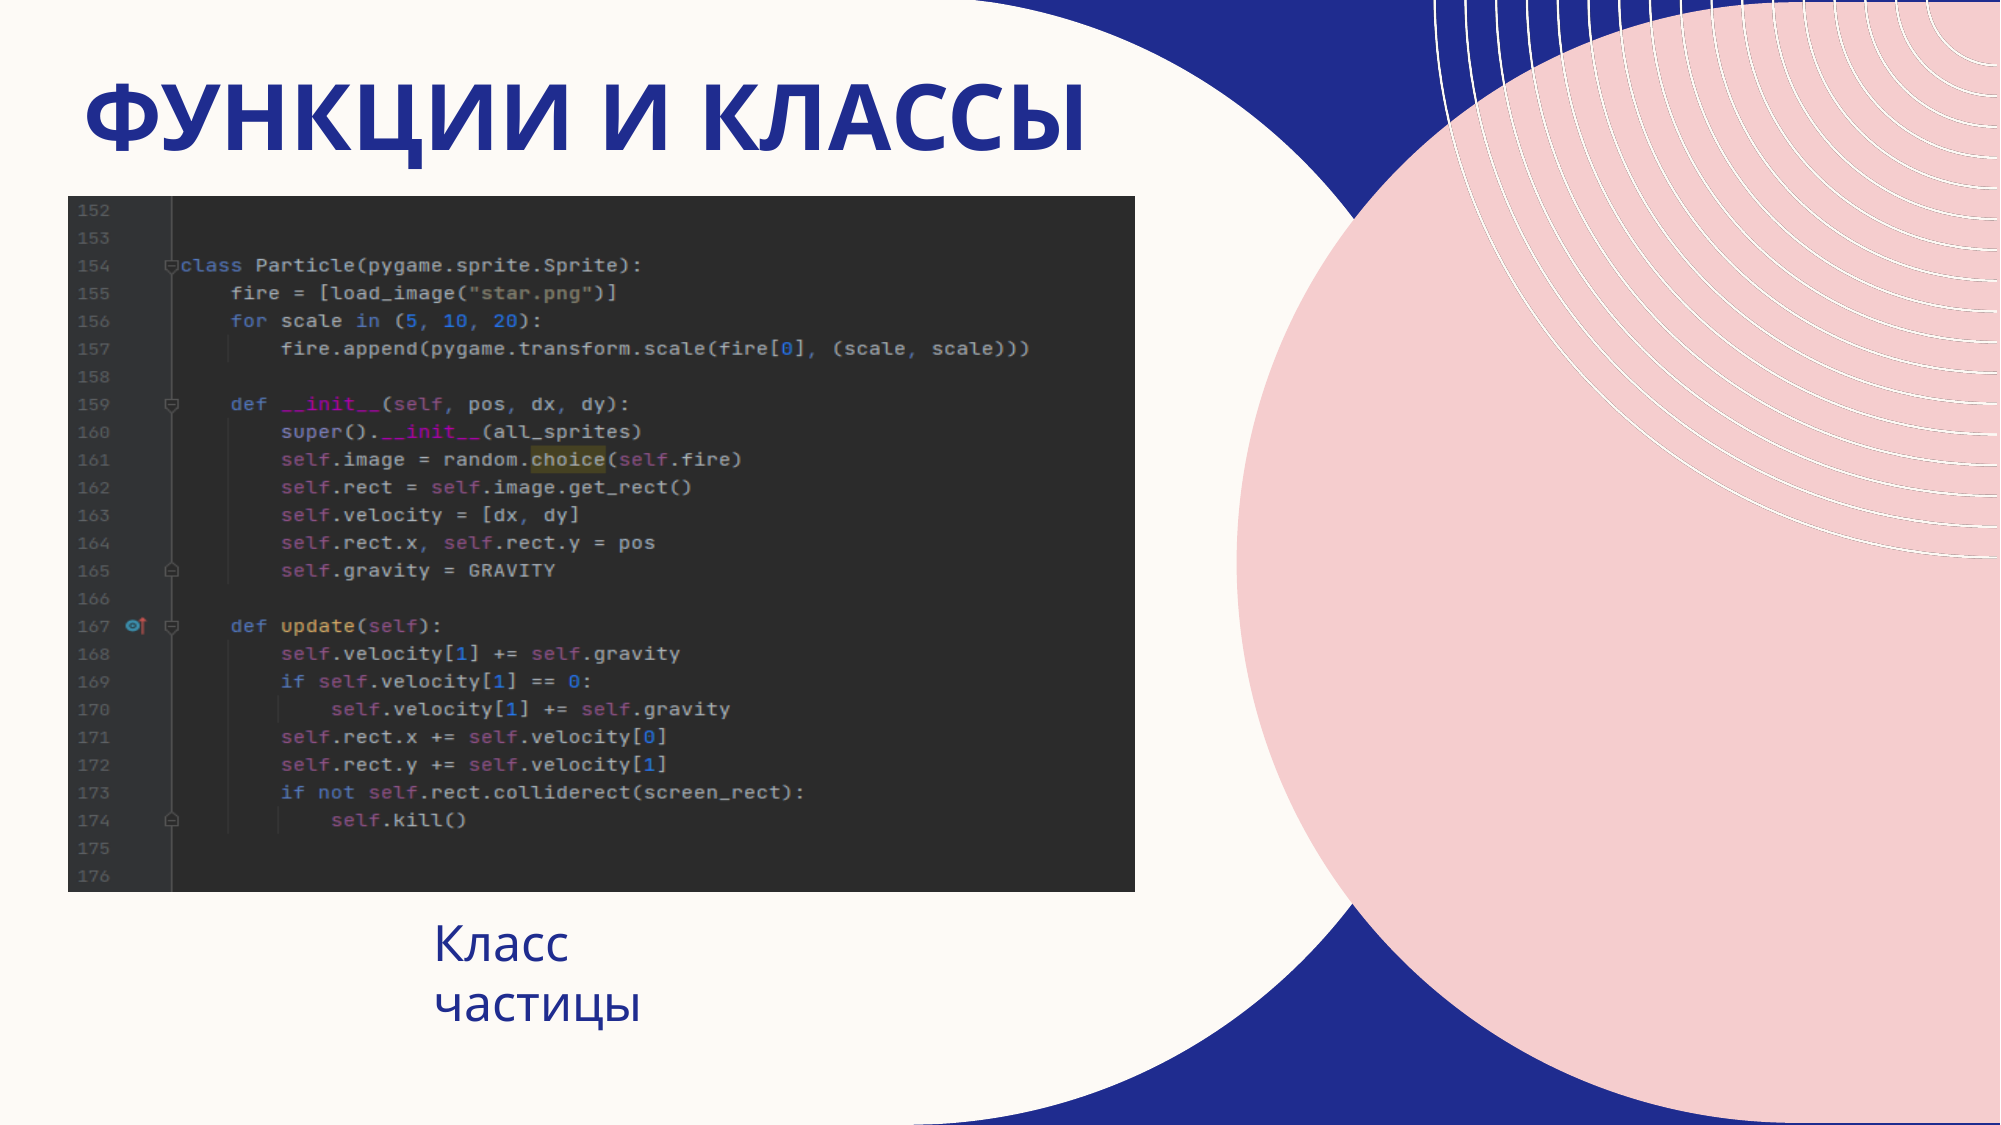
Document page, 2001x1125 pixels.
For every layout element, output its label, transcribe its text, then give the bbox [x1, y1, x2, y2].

picture [68, 196, 1135, 892]
title Функции И классы [68, 66, 1267, 177]
subtitle Класс частицы [418, 911, 785, 1008]
picture [1433, 0, 1997, 559]
